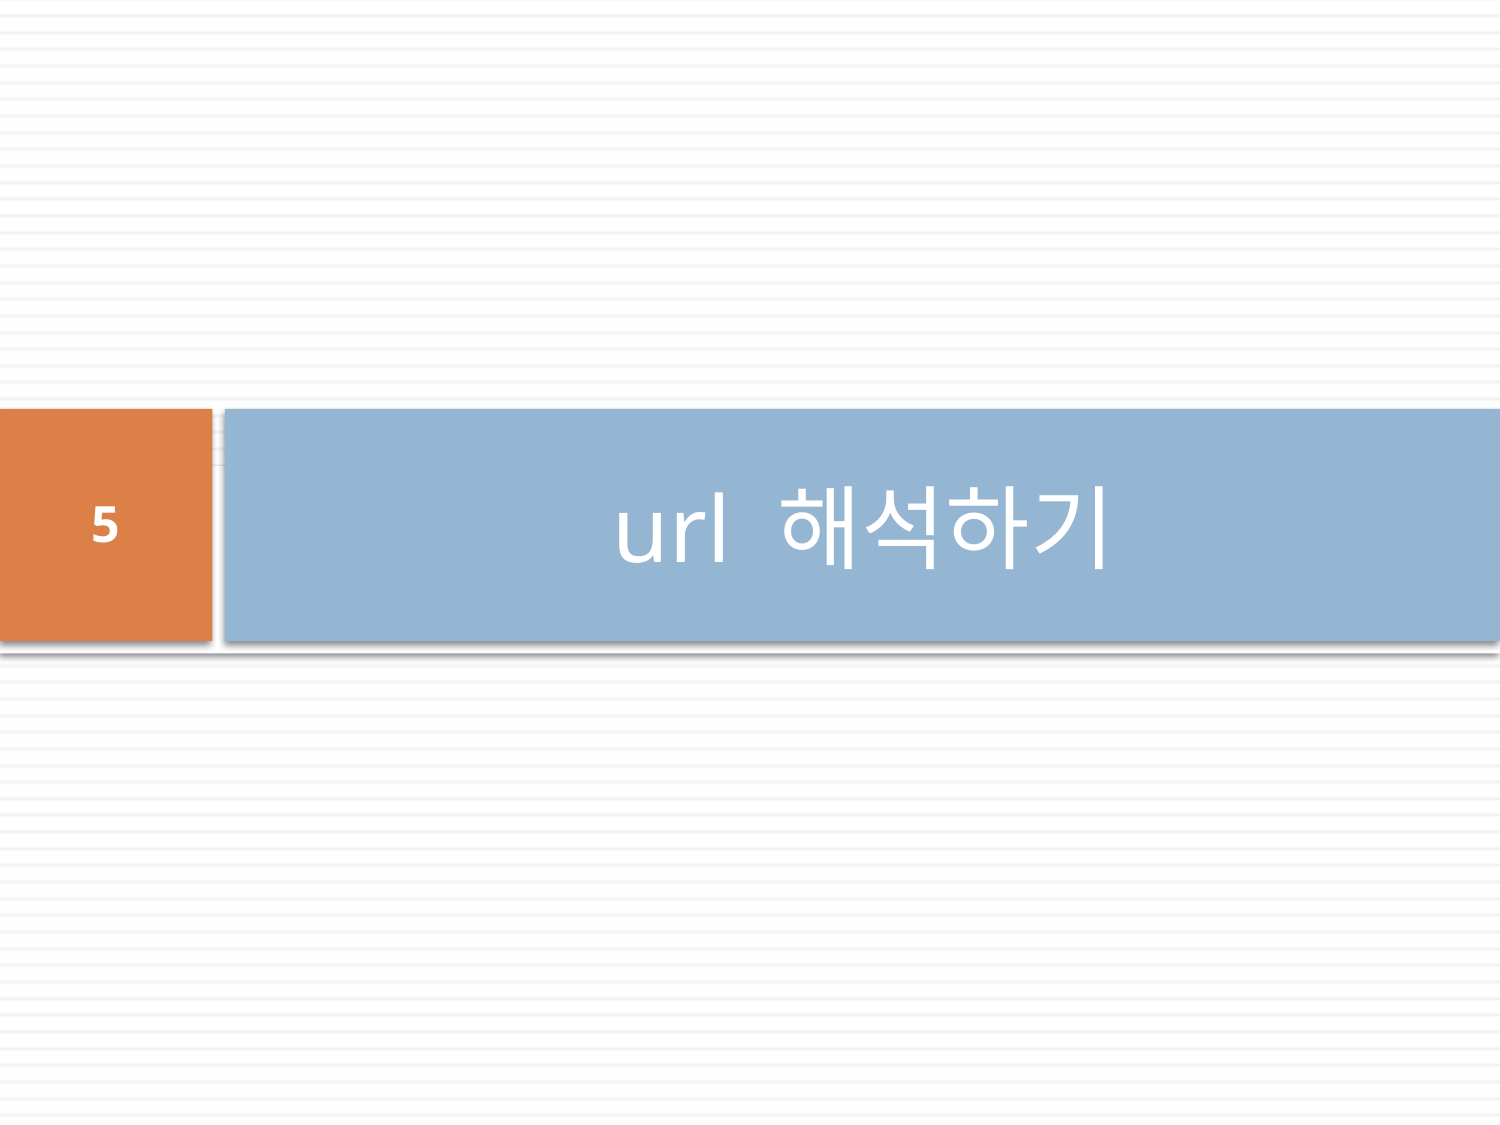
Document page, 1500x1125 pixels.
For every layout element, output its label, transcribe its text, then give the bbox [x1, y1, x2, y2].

slide_number 5 [0, 469, 213, 585]
title url 해석하기 [238, 444, 1489, 607]
